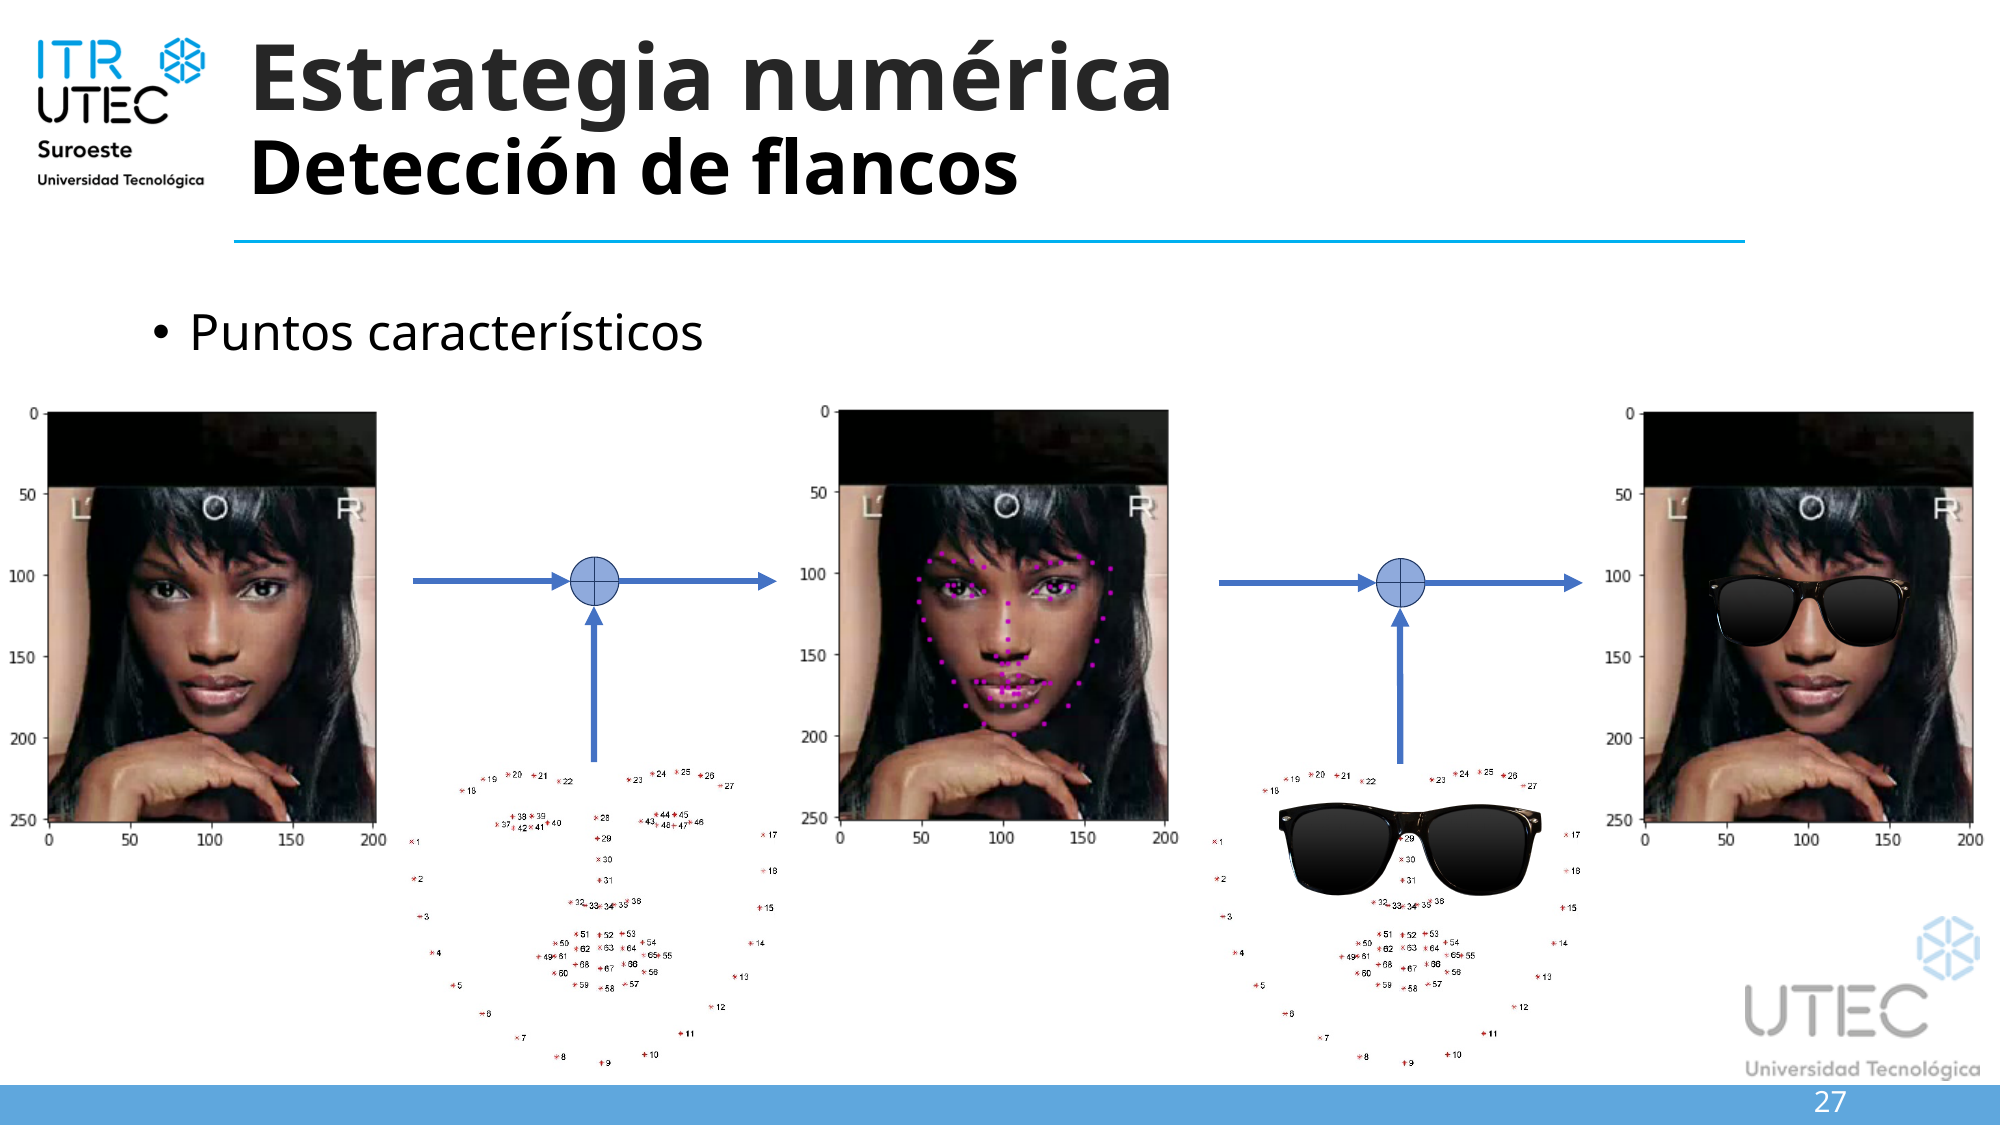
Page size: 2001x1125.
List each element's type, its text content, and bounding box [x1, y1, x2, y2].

picture [1202, 762, 1583, 1069]
picture [0, 0, 234, 200]
text_box [0, 1084, 1412, 1125]
picture [1745, 916, 1980, 1081]
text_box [412, 557, 777, 763]
picture [1594, 397, 1995, 858]
picture [0, 397, 398, 858]
title Estrategia numérica Detección de flancos [233, 0, 1746, 241]
slide_number 27 [1412, 1080, 1863, 1125]
text_box [1863, 1084, 2000, 1125]
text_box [1218, 558, 1583, 764]
picture [399, 762, 780, 1069]
list Puntos característicos [137, 299, 1863, 1014]
picture [789, 395, 1190, 856]
